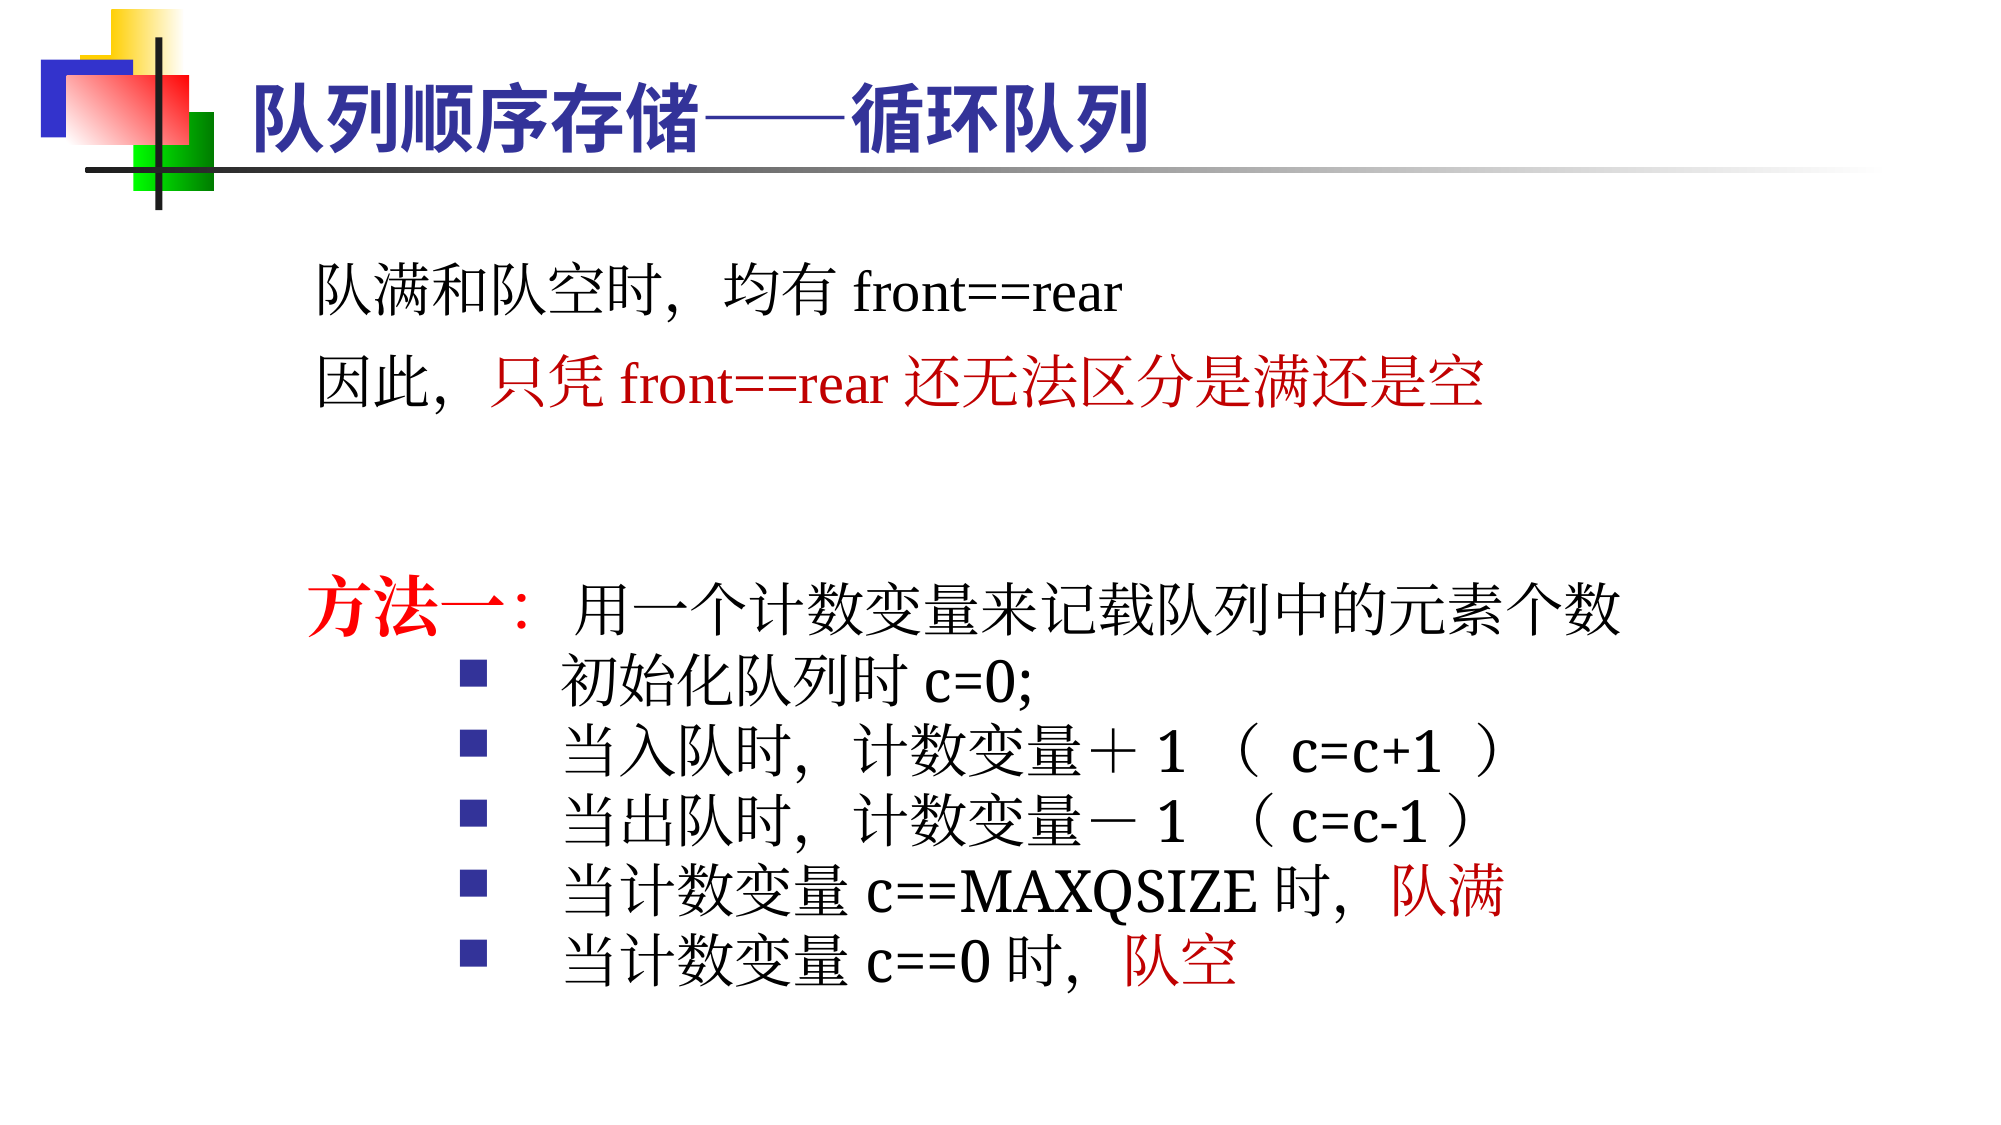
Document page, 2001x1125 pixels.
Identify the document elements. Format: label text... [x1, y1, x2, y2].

text_box 方法一：用一个计数变量来记载队列中的元素个数 初始化队列时c=0; 当入队时，计数变量＋1（ c=c+1 ） 当出队时，计数变量－1 （c=c-1） 当计数变量c==MAXQSIZE时，队满 当计数变量c==0时，队空 [291, 557, 1759, 1002]
text_box 队列顺序存储——循环队列 [235, 64, 1234, 169]
list 队满和队空时，均有front==rear 因此，只凭front==rear还无法区分是满还是空 [270, 254, 1671, 423]
